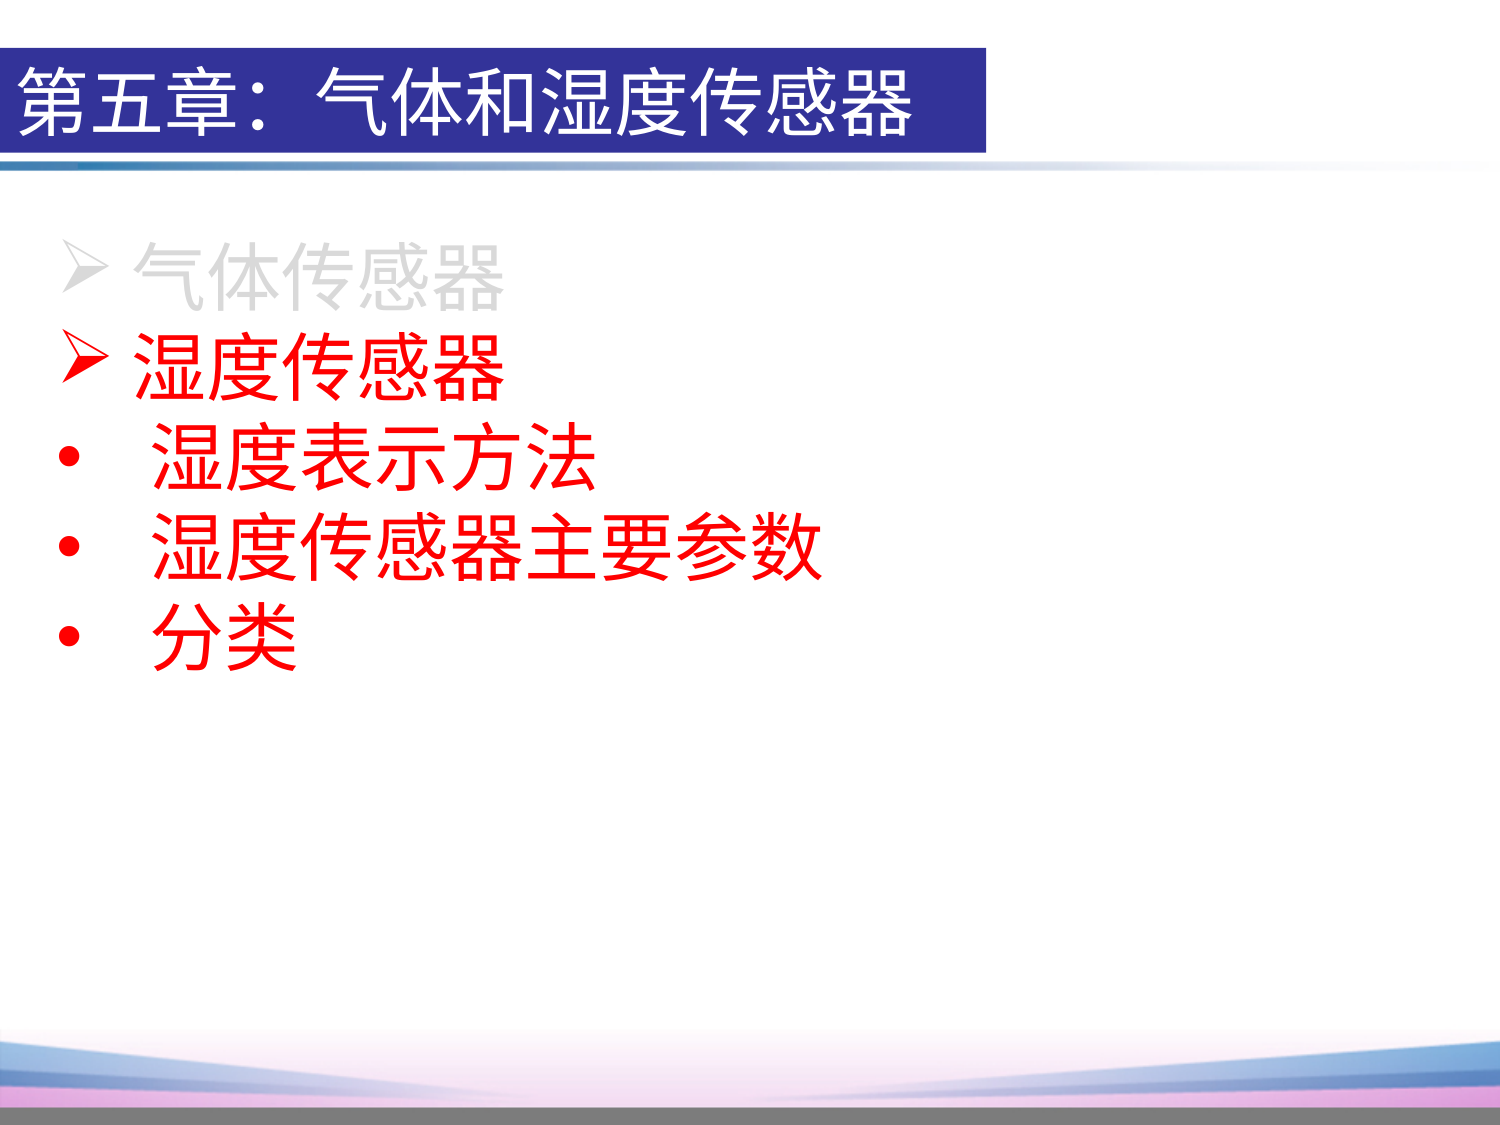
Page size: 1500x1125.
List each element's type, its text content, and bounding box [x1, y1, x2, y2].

text_box 气体传感器 湿度传感器 湿度表示方法 湿度传感器主要参数 分类 [41, 222, 1326, 778]
text_box 第五章：气体和湿度传感器 [0, 47, 987, 153]
picture [0, 0, 1500, 1125]
